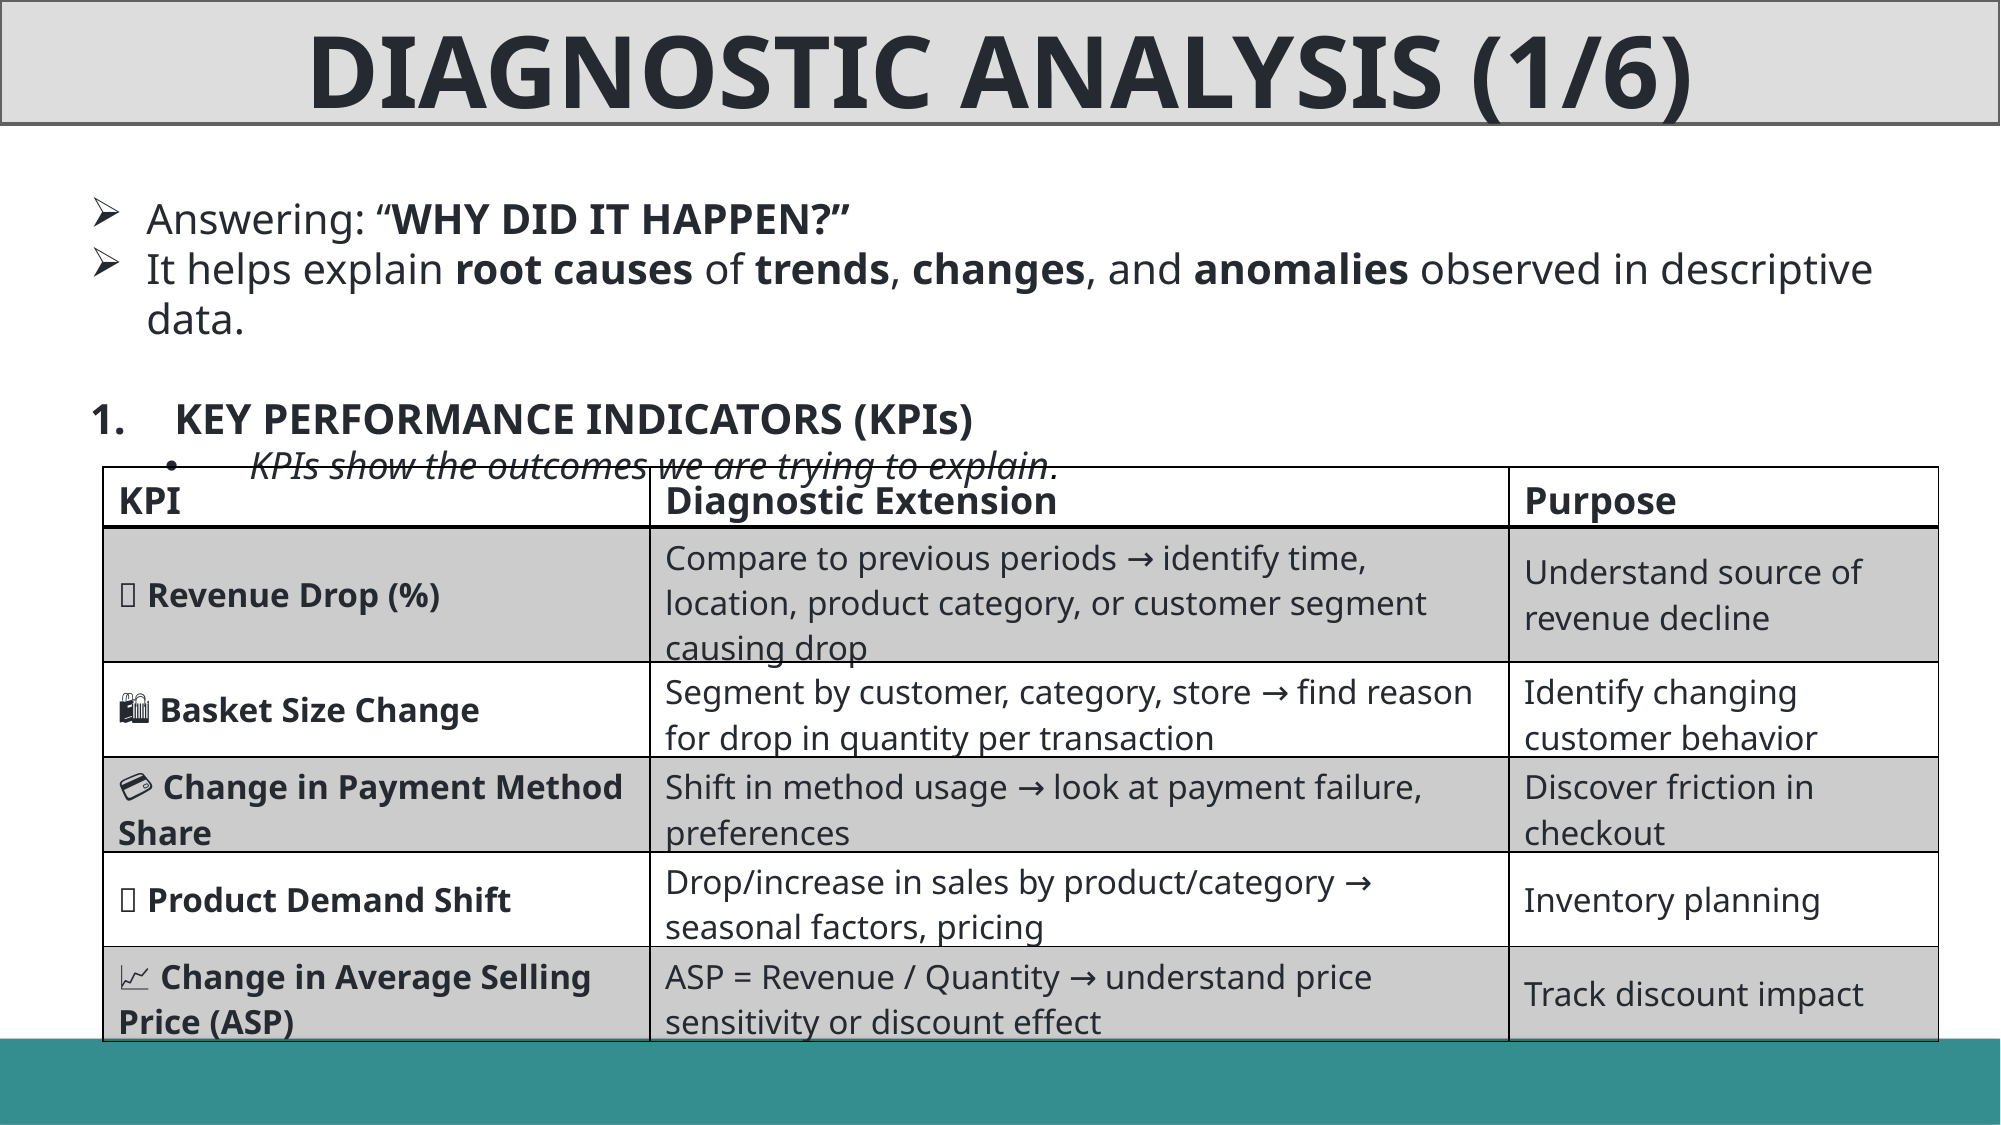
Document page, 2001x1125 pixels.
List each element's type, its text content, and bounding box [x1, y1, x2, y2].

table_cell Understand source of revenue decline [1510, 529, 1938, 661]
table_cell Identify changing customer behavior [1510, 663, 1938, 756]
table_cell Segment by customer, category, store → find reason for drop in quantity per transaction [651, 663, 1508, 756]
table_cell 🛒 Product Demand Shift [104, 853, 649, 946]
text_box DIAGNOSTIC ANALYSIS (1/6) [0, 0, 2000, 126]
table_cell 🧾 Revenue Drop (%) [104, 529, 649, 661]
table_cell 🛍️ Basket Size Change [104, 663, 649, 756]
table_header Purpose [1510, 468, 1938, 525]
text_box Answering: “WHY DID IT HAPPEN?” It helps explain root causes of trends, changes, and anomalies observed in descriptive data. KEY PERFORMANCE INDICATORS (KPIs) KPIs show the outcomes we are trying to explain. [75, 160, 1925, 495]
table_cell Inventory planning [1510, 853, 1938, 946]
table_header KPI [104, 468, 649, 525]
table_cell Drop/increase in sales by product/category → seasonal factors, pricing [651, 853, 1508, 946]
table_cell Discover friction in checkout [1510, 758, 1938, 851]
table_cell 📈 Change in Average Selling Price (ASP) [104, 947, 649, 1041]
table_cell Compare to previous periods → identify time, location, product category, or customer segment causing drop [651, 529, 1508, 661]
table_header Diagnostic Extension [651, 468, 1508, 525]
table_cell 💳 Change in Payment Method Share [104, 758, 649, 851]
table_cell Shift in method usage → look at payment failure, preferences [651, 758, 1508, 851]
table_cell ASP = Revenue / Quantity → understand price sensitivity or discount effect [651, 947, 1508, 1041]
table_cell Track discount impact [1510, 947, 1938, 1041]
